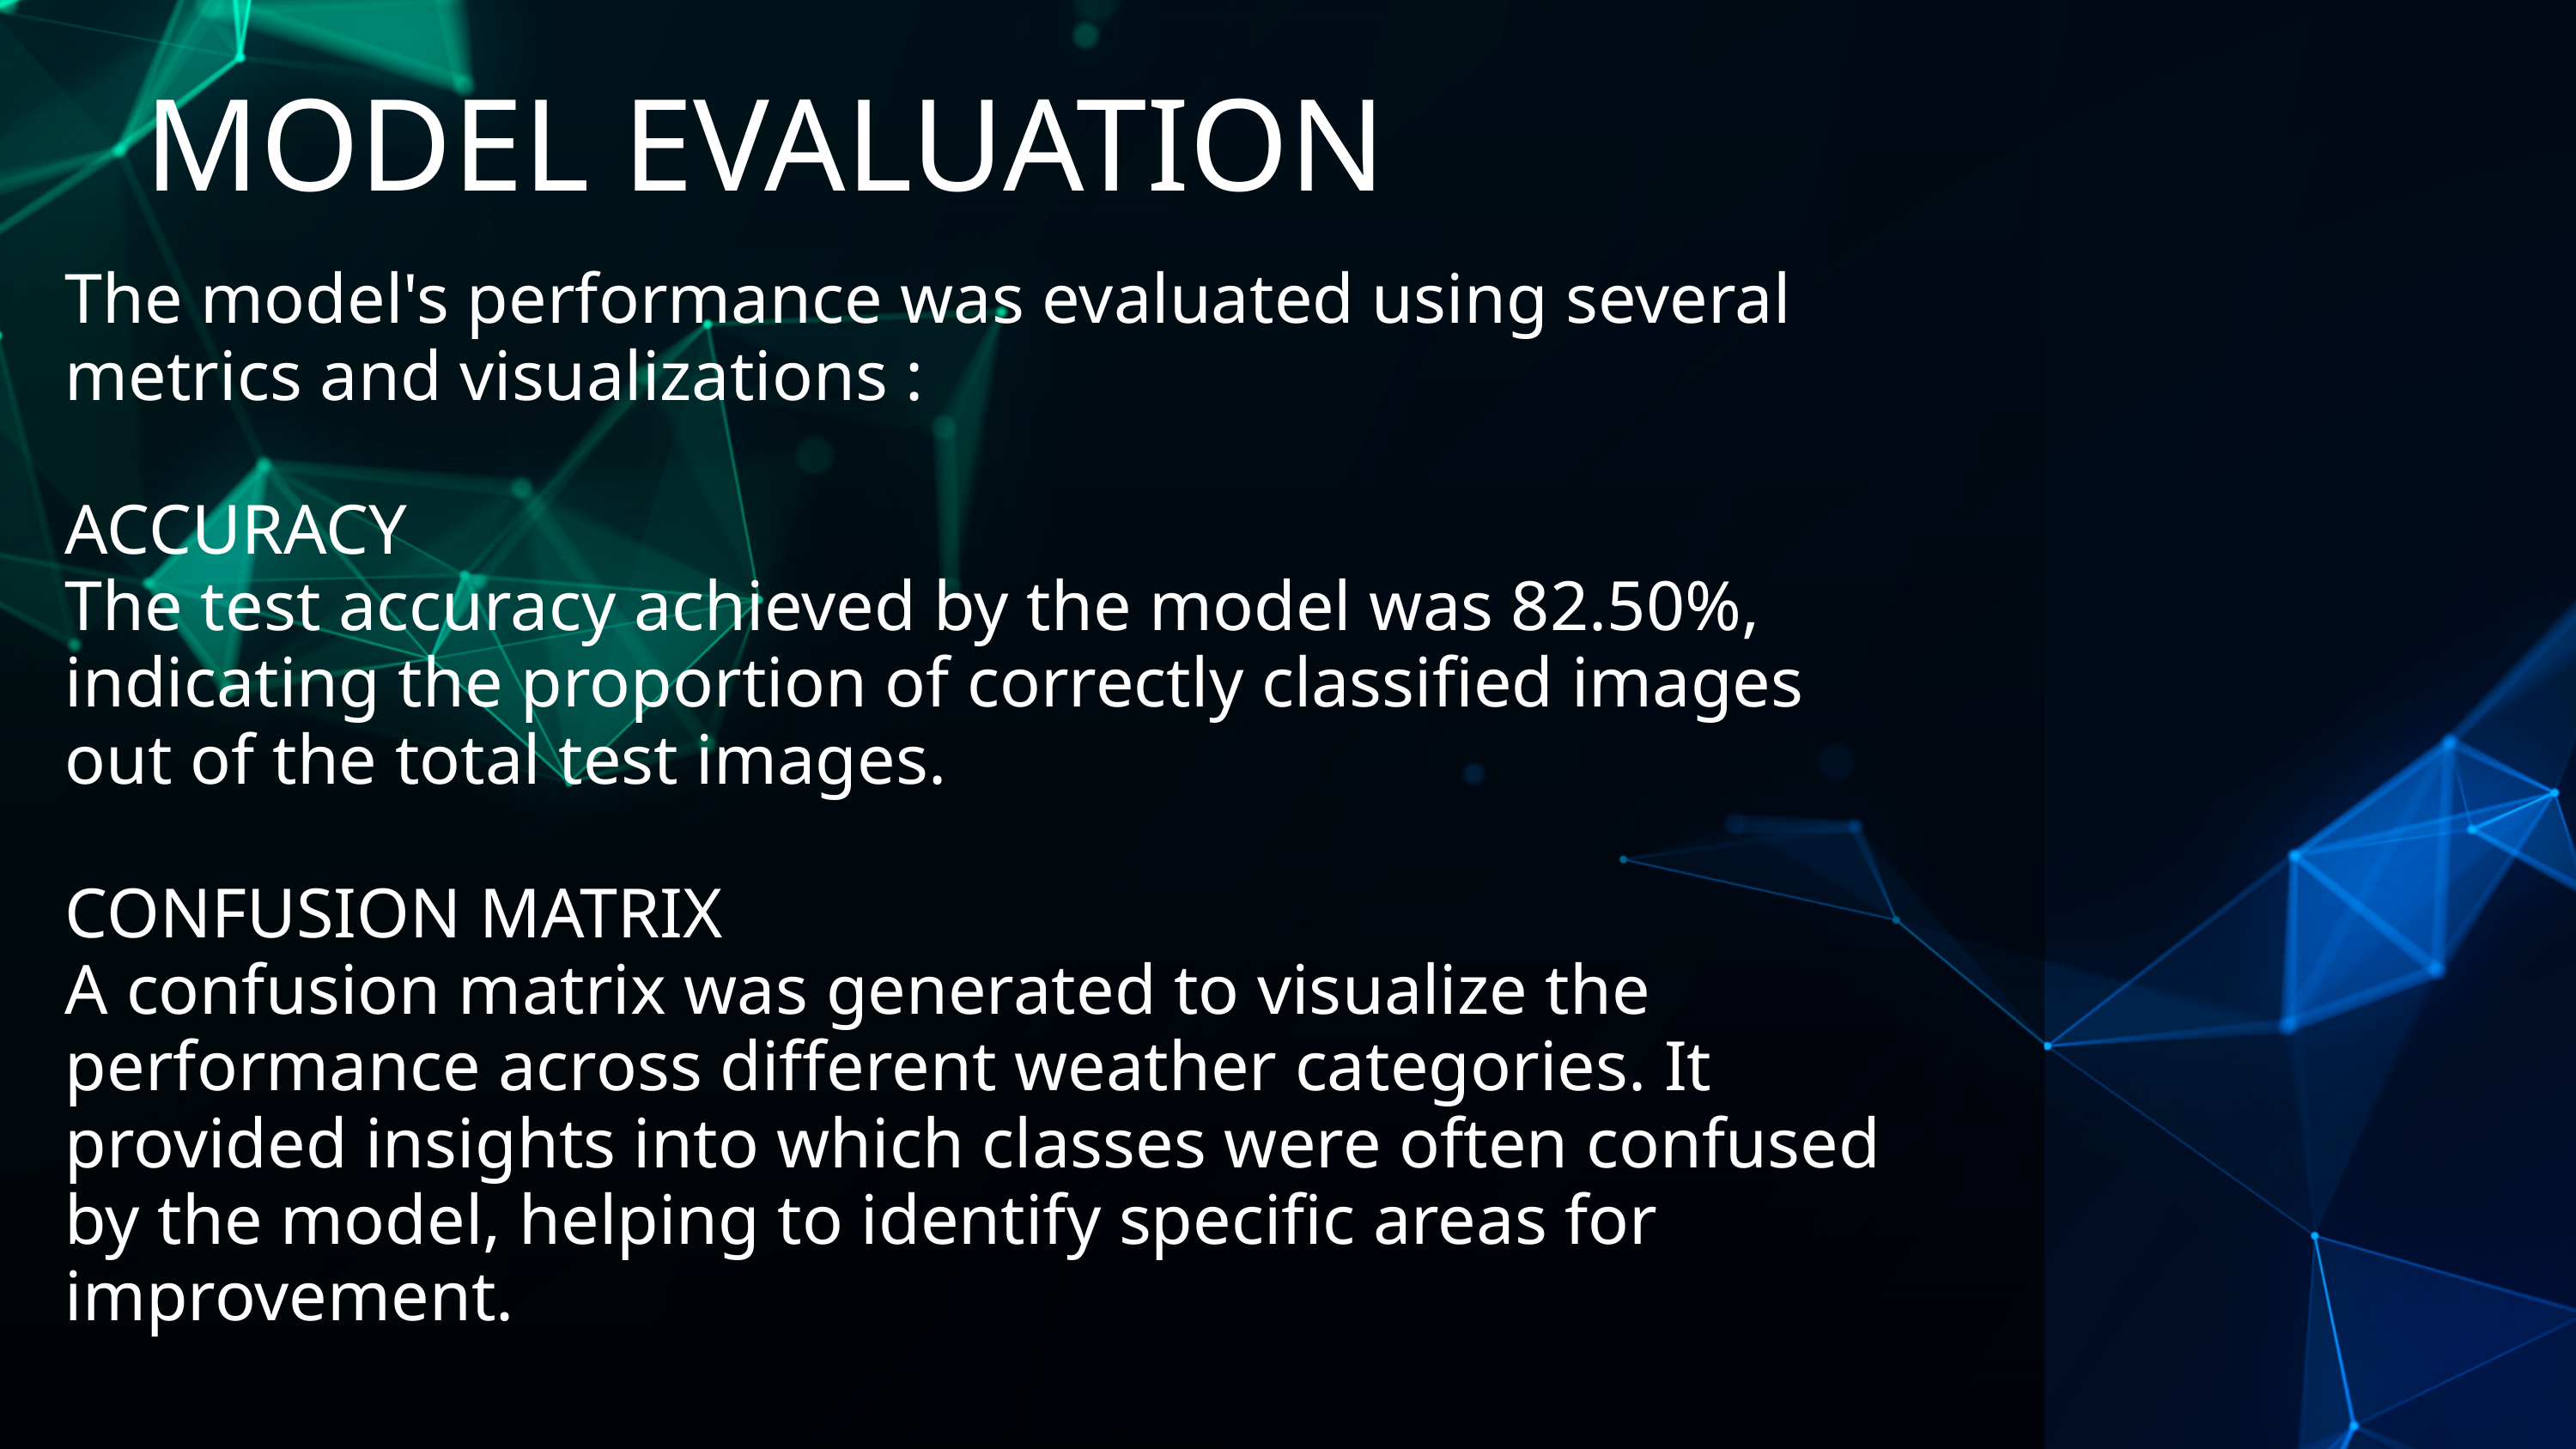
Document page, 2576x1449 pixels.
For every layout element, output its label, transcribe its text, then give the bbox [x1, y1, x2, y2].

text_box The model's performance was evaluated using several metrics and visualizations : ACCURACY The test accuracy achieved by the model was 82.50%, indicating the proportion of correctly classified images out of the total test images. CONFUSION MATRIX A confusion matrix was generated to visualize the performance across different weather categories. It provided insights into which classes were often confused by the model, helping to identify specific areas for improvement. [64, 260, 1921, 1449]
text_box [2044, 0, 2576, 1449]
text_box MODEL EVALUATION [144, 72, 1409, 217]
text_box [0, 0, 2044, 1449]
